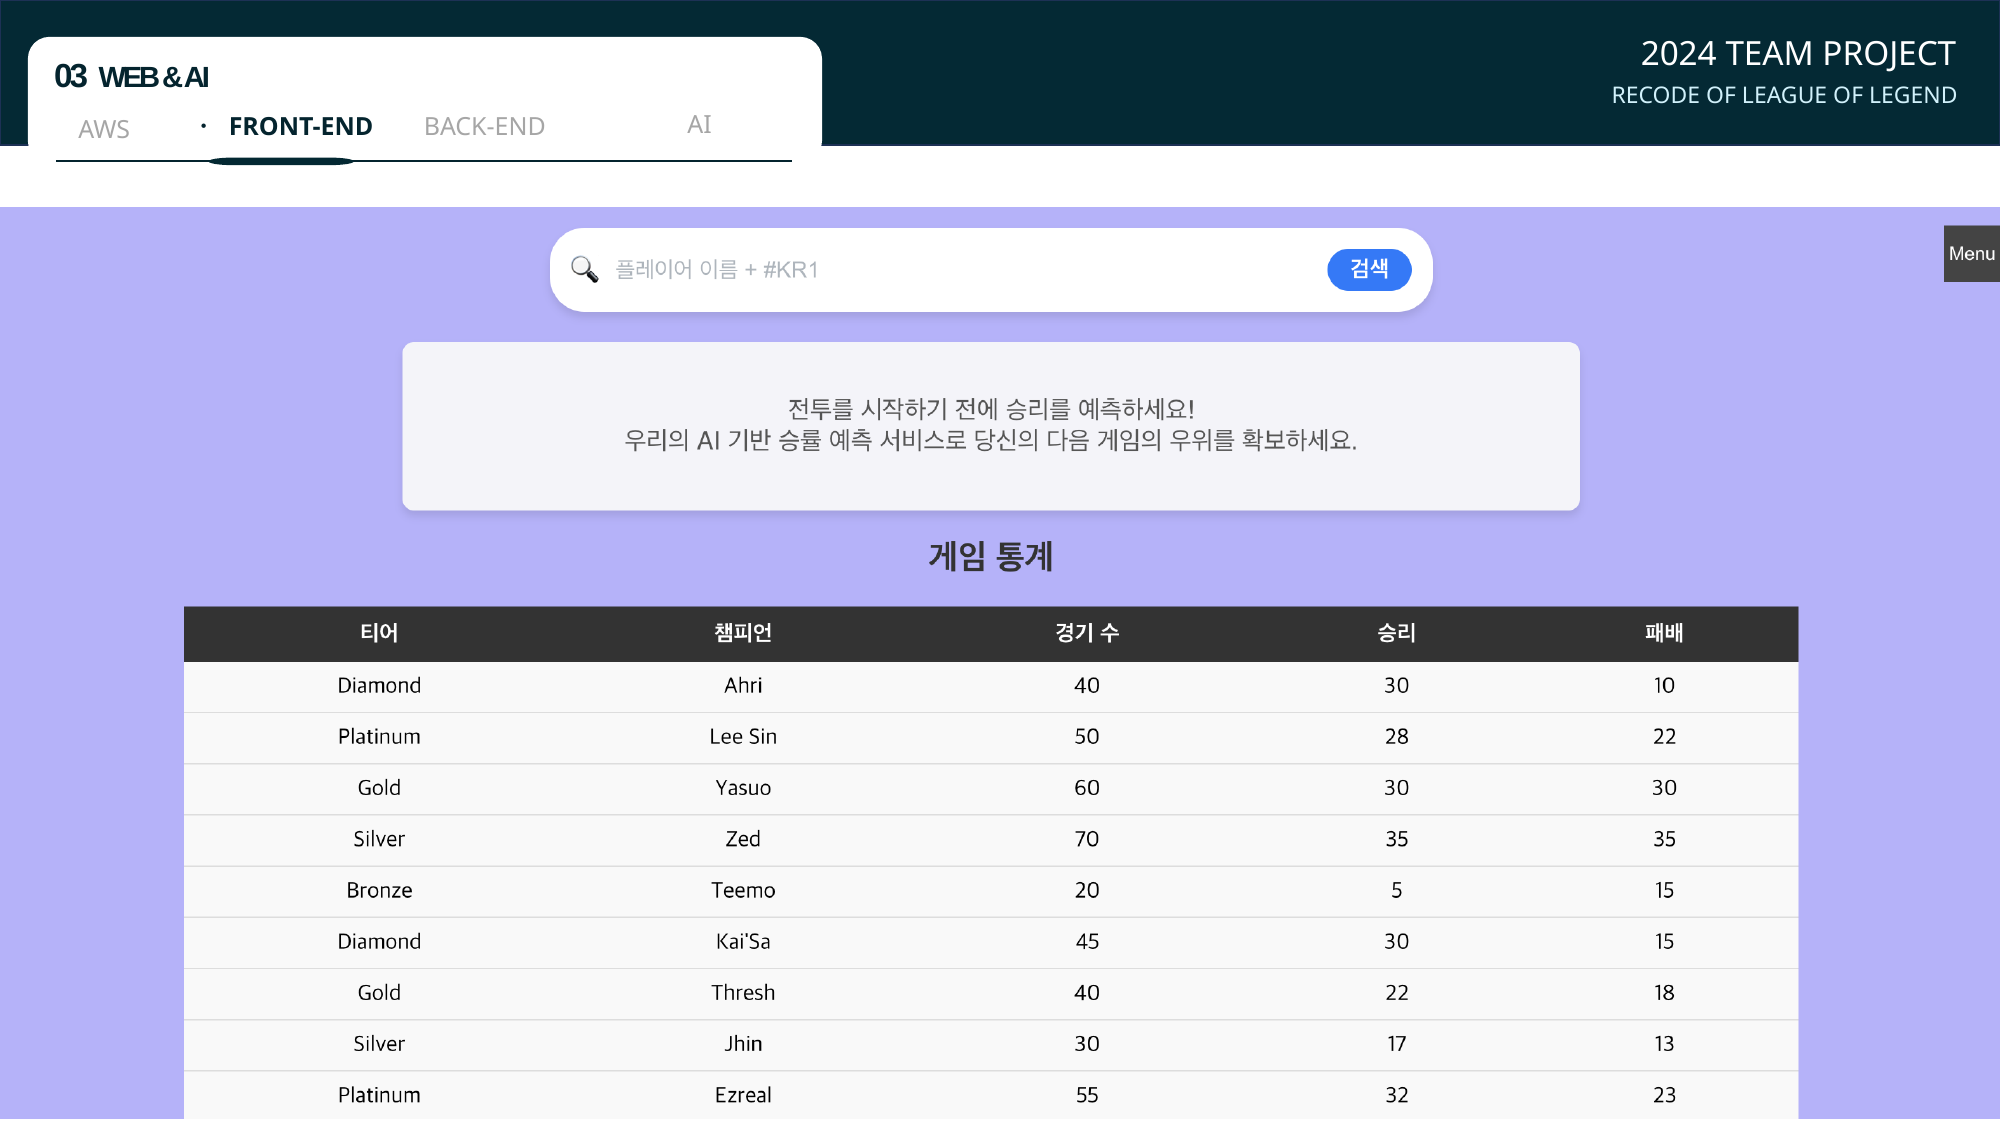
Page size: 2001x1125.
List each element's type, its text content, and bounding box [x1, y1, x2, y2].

text_box 03 WEB & AI [39, 42, 225, 103]
text_box 2024 TEAM PROJECT [1626, 24, 1972, 73]
picture [0, 207, 2000, 1119]
text_box BACK-END [409, 102, 561, 148]
text_box [0, 0, 2000, 146]
text_box AWS [63, 106, 146, 151]
text_box AI [672, 101, 727, 147]
text_box RECODE OF LEAGUE OF LEGEND [1596, 73, 1973, 116]
text_box ㆍ FRONT-END [177, 102, 389, 148]
text_box [207, 156, 355, 161]
text_box [27, 36, 823, 163]
text_box [207, 162, 355, 167]
